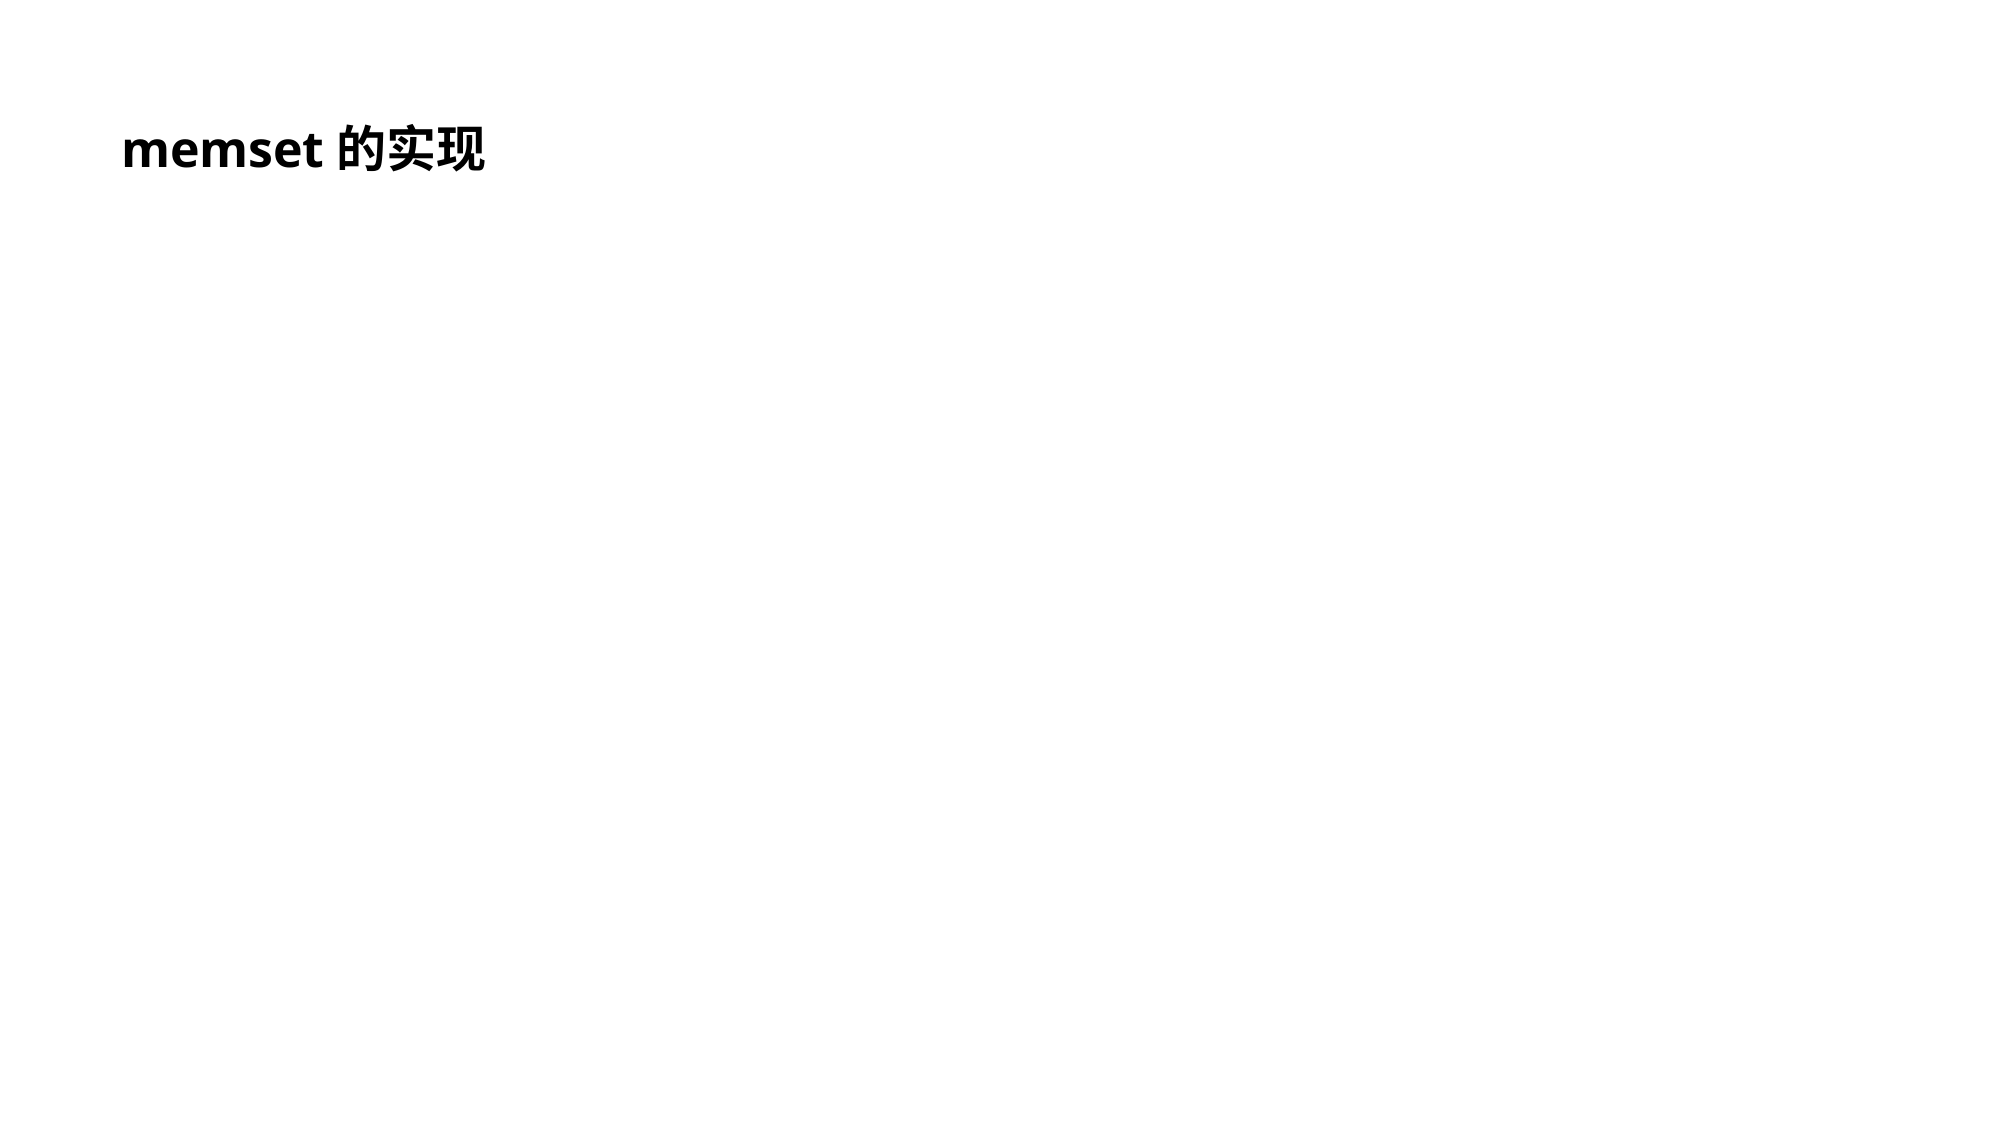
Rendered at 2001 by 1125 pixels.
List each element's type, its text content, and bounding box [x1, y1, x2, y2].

title memset的实现 [106, 42, 1832, 260]
